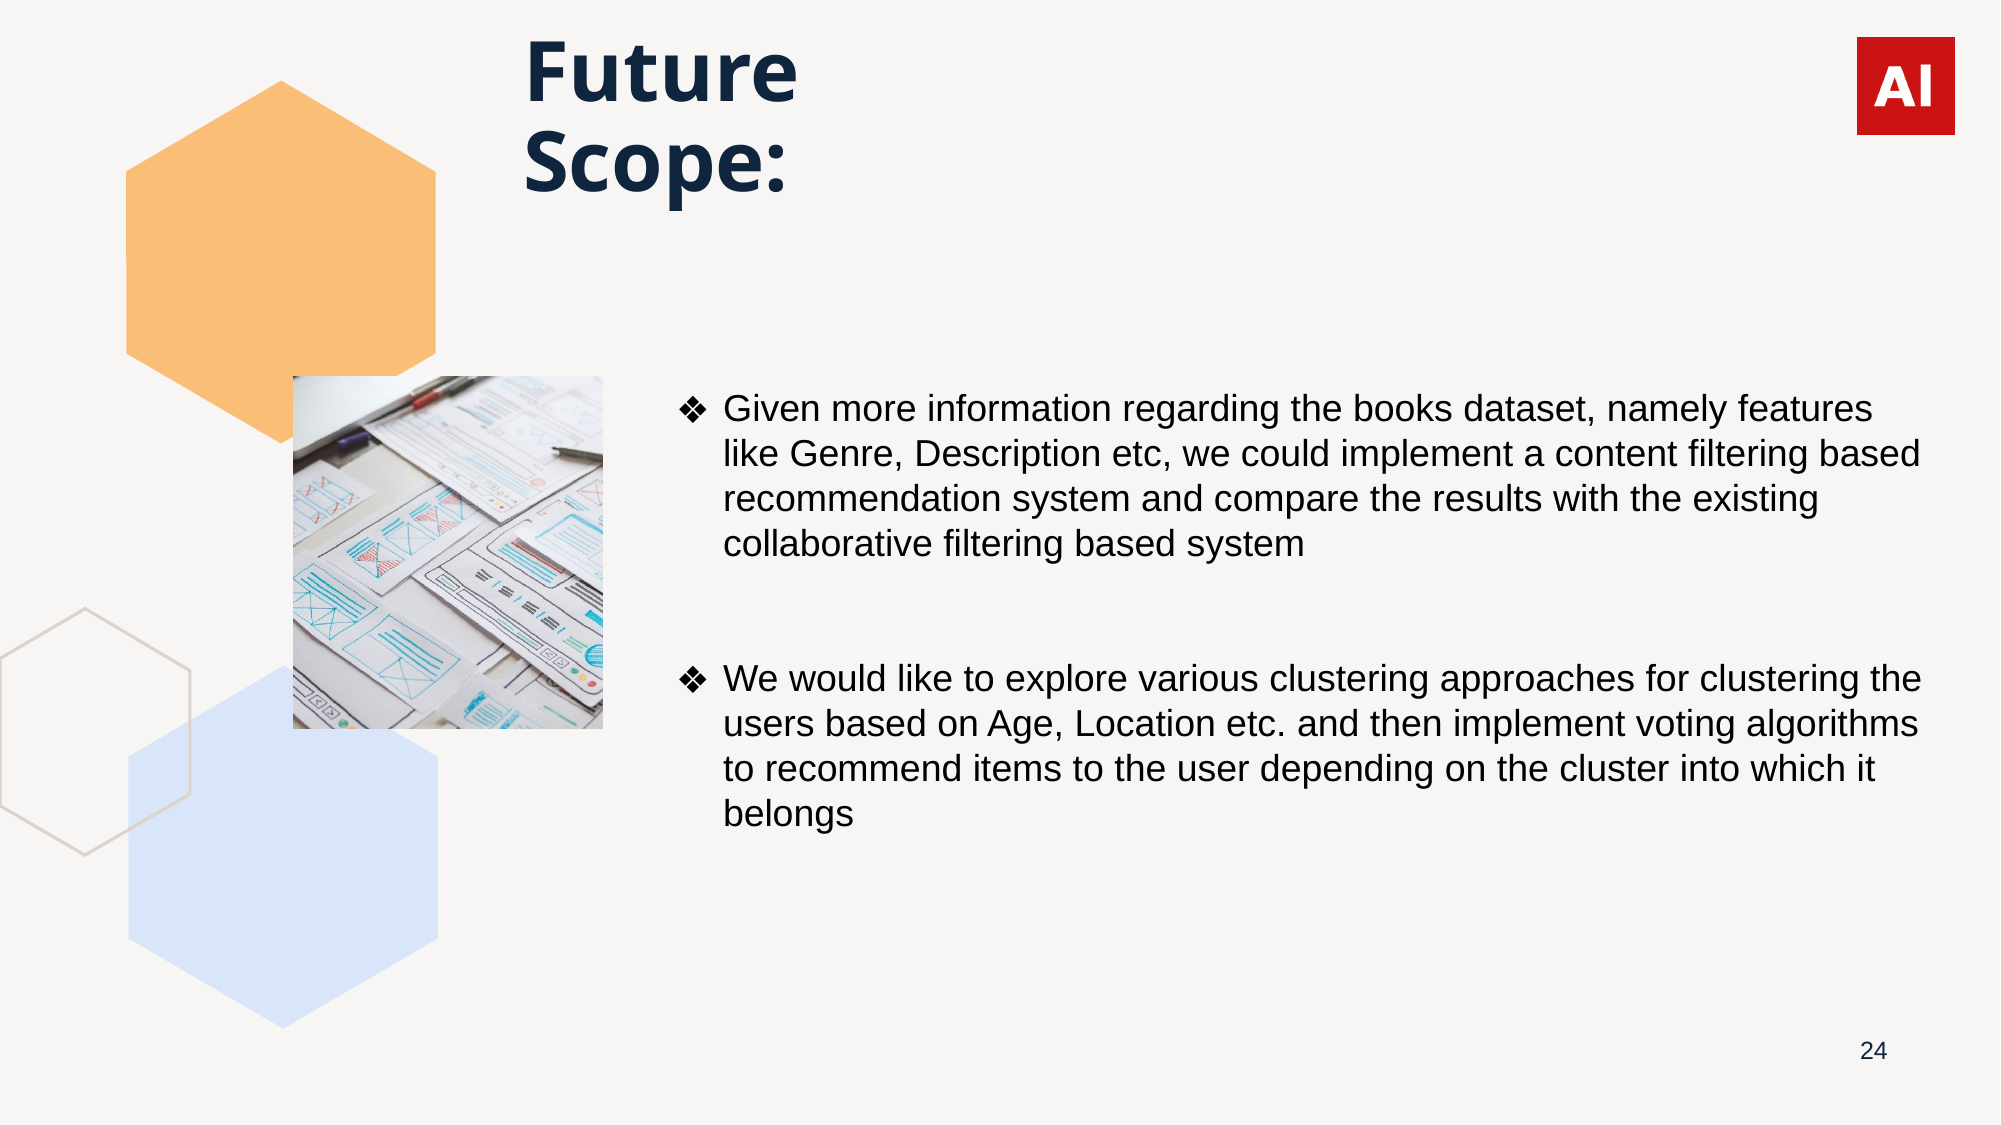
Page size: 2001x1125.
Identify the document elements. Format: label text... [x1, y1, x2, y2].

picture [1857, 37, 1955, 136]
picture [293, 376, 603, 729]
slide_number ‹#› [1836, 1020, 1912, 1080]
title Future Scope: [508, 86, 1100, 218]
text_box Given more information regarding the books dataset, namely features like Genre, Description etc, we could implement a content filtering based recommendation system and compare the results with the existing collaborative filtering based system We would like to explore various clustering approaches for clustering the users based on Age, Location etc. and then implement voting algorithms to recommend items to the user depending on the cluster into which it belongs [661, 376, 1946, 842]
